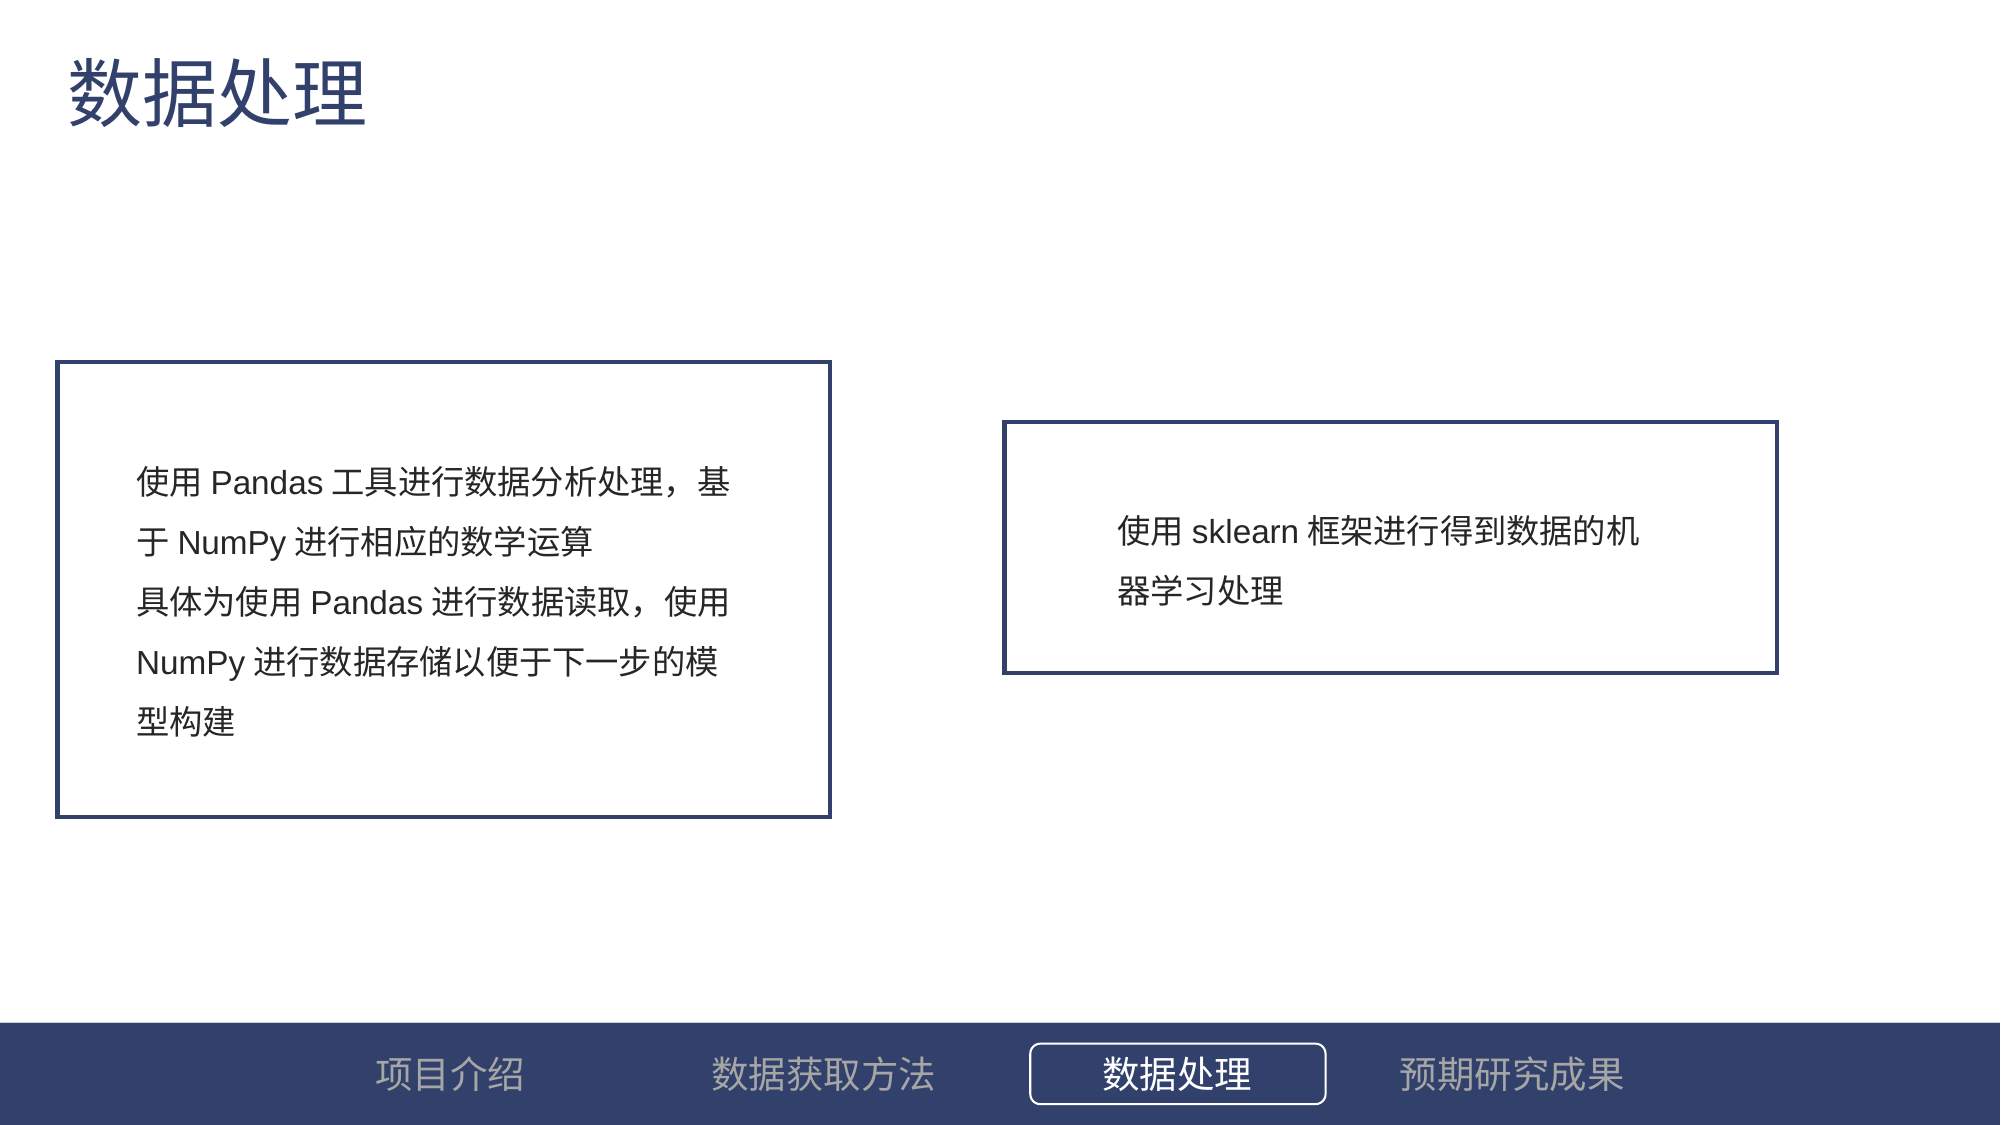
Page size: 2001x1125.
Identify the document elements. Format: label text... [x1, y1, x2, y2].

text_box [1029, 1042, 1327, 1106]
text_box [1003, 421, 1778, 674]
text_box 预期研究成果 [1384, 1043, 1640, 1104]
text_box [57, 361, 831, 818]
text_box 数据处理 [52, 39, 383, 144]
text_box 数据获取方法 [696, 1043, 951, 1104]
text_box 使用Pandas工具进行数据分析处理，基于NumPy进行相应的数学运算 具体为使用Pandas进行数据读取，使用NumPy进行数据存储以便于下一步的模型构建 [121, 434, 767, 749]
text_box 项目介绍 [360, 1043, 541, 1104]
text_box [0, 1022, 2000, 1125]
